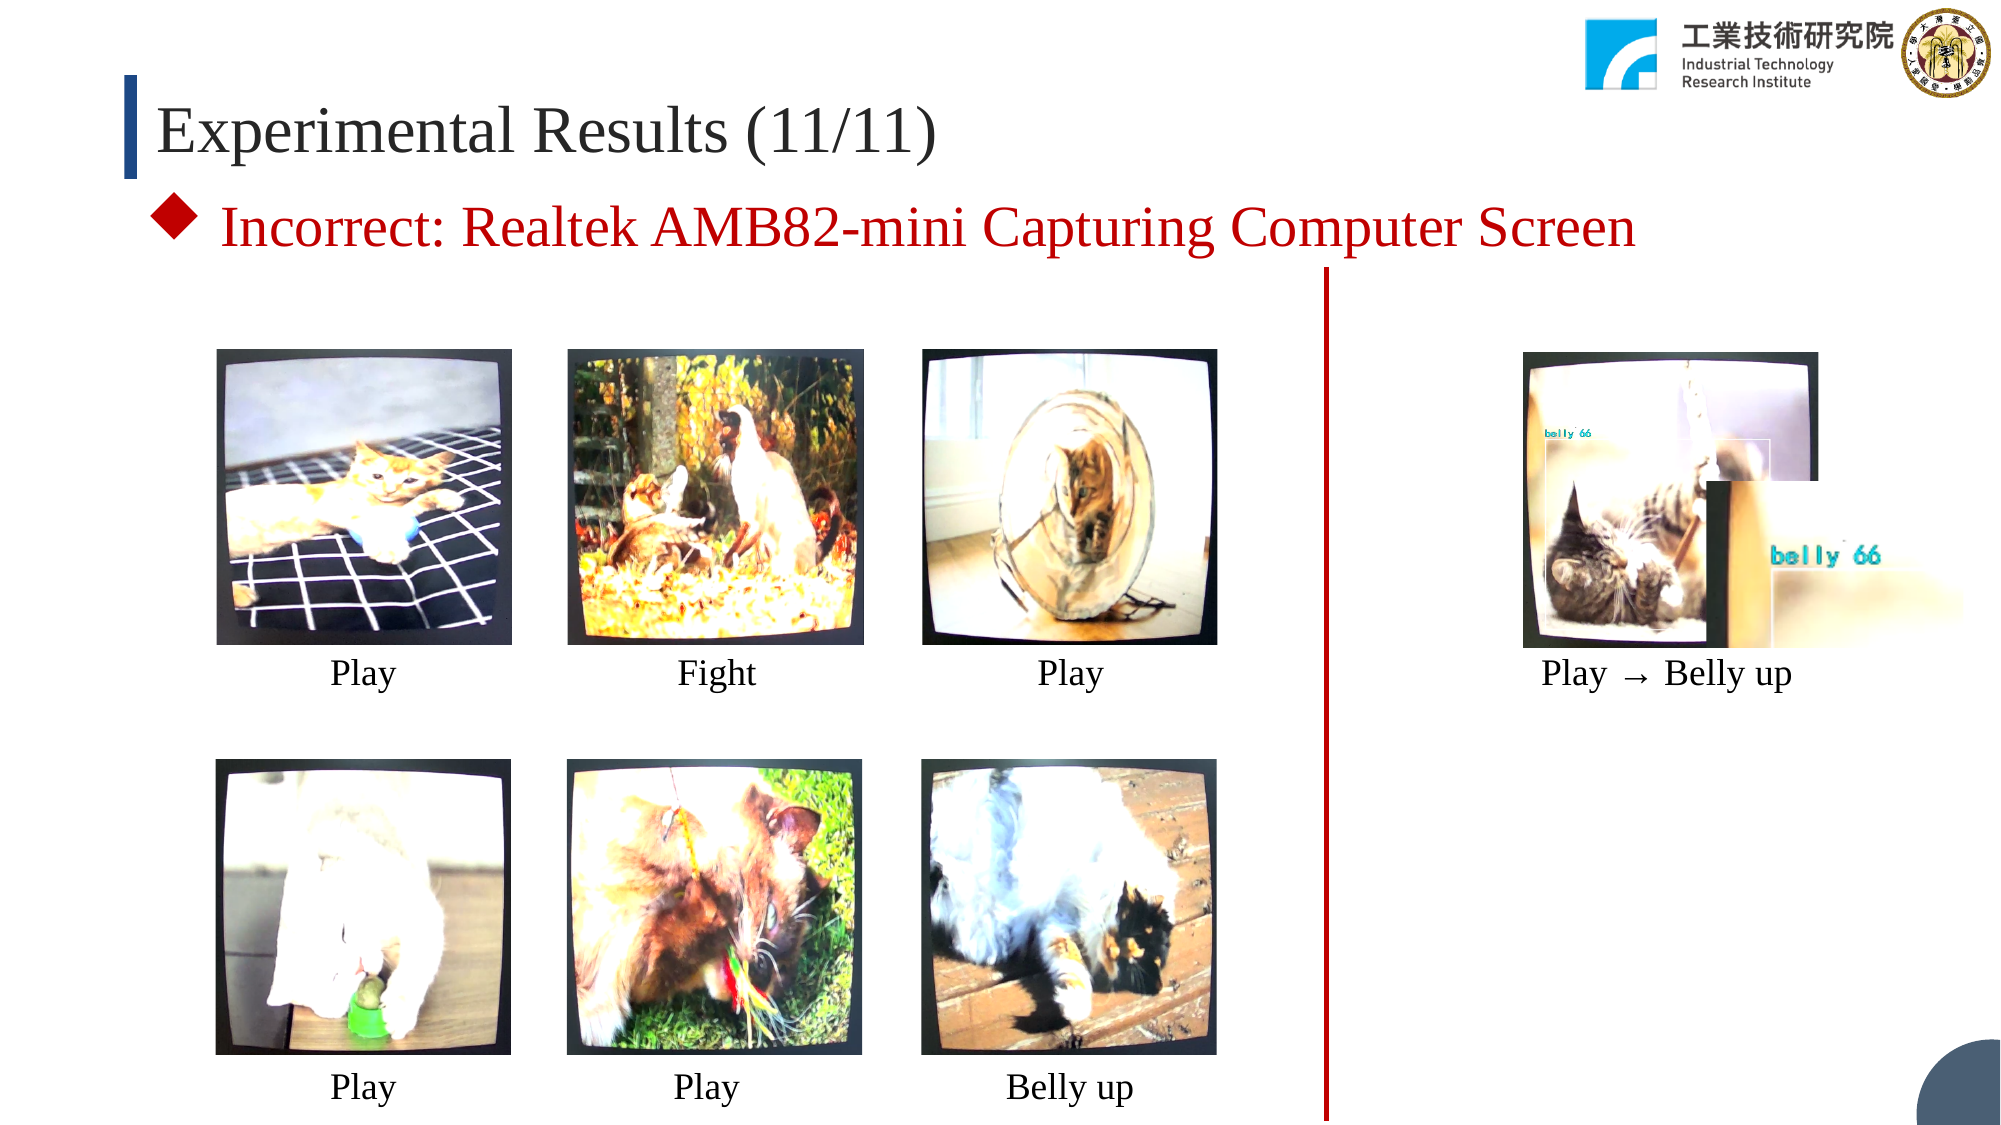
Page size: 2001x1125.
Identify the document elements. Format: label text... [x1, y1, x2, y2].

slide_number 35 [1541, 1054, 1992, 1115]
picture [215, 759, 511, 1055]
text_box Play [302, 645, 424, 701]
text_box Play [647, 1055, 766, 1115]
text_box Play [972, 645, 1169, 701]
text_box Incorrect: Realtek AMB82-mini Capturing Computer Screen [130, 181, 1936, 266]
picture [1901, 8, 1991, 98]
picture [1580, 2, 1898, 105]
text_box Experimental Results (11/11) [141, 78, 1542, 174]
picture [922, 349, 1218, 645]
text_box Belly up [986, 1055, 1155, 1115]
picture [921, 759, 1217, 1055]
text_box Play → Belly up [1524, 648, 1820, 701]
picture [566, 759, 863, 1055]
picture [216, 349, 512, 645]
picture [1523, 352, 1964, 648]
picture [567, 349, 864, 645]
text_box Play [279, 1055, 448, 1115]
text_box Fight [614, 645, 820, 701]
